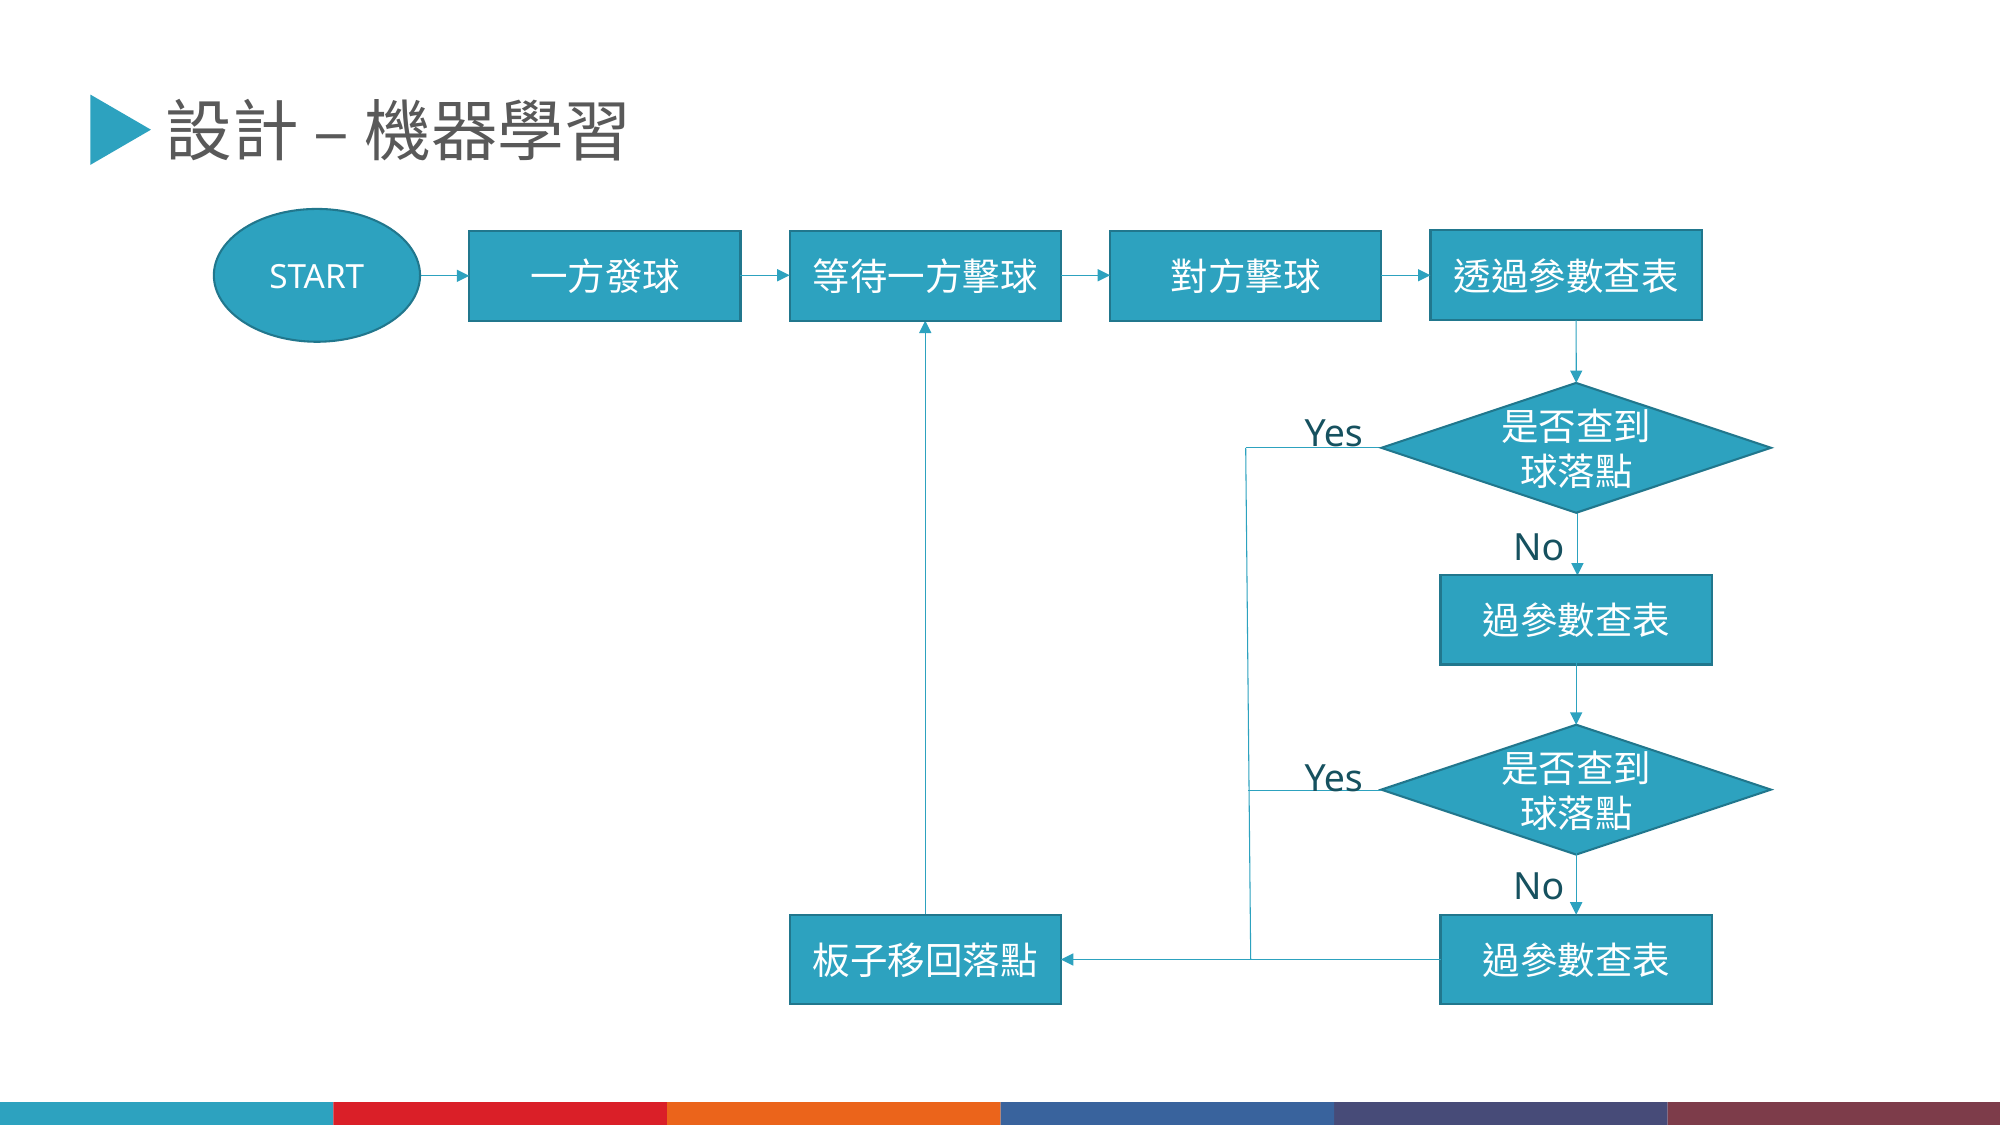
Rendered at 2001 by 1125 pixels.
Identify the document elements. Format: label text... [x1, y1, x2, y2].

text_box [213, 208, 1771, 1005]
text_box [0, 1101, 2000, 1125]
text_box 設計 – 機器學習 [150, 81, 1052, 177]
text_box [89, 92, 154, 167]
